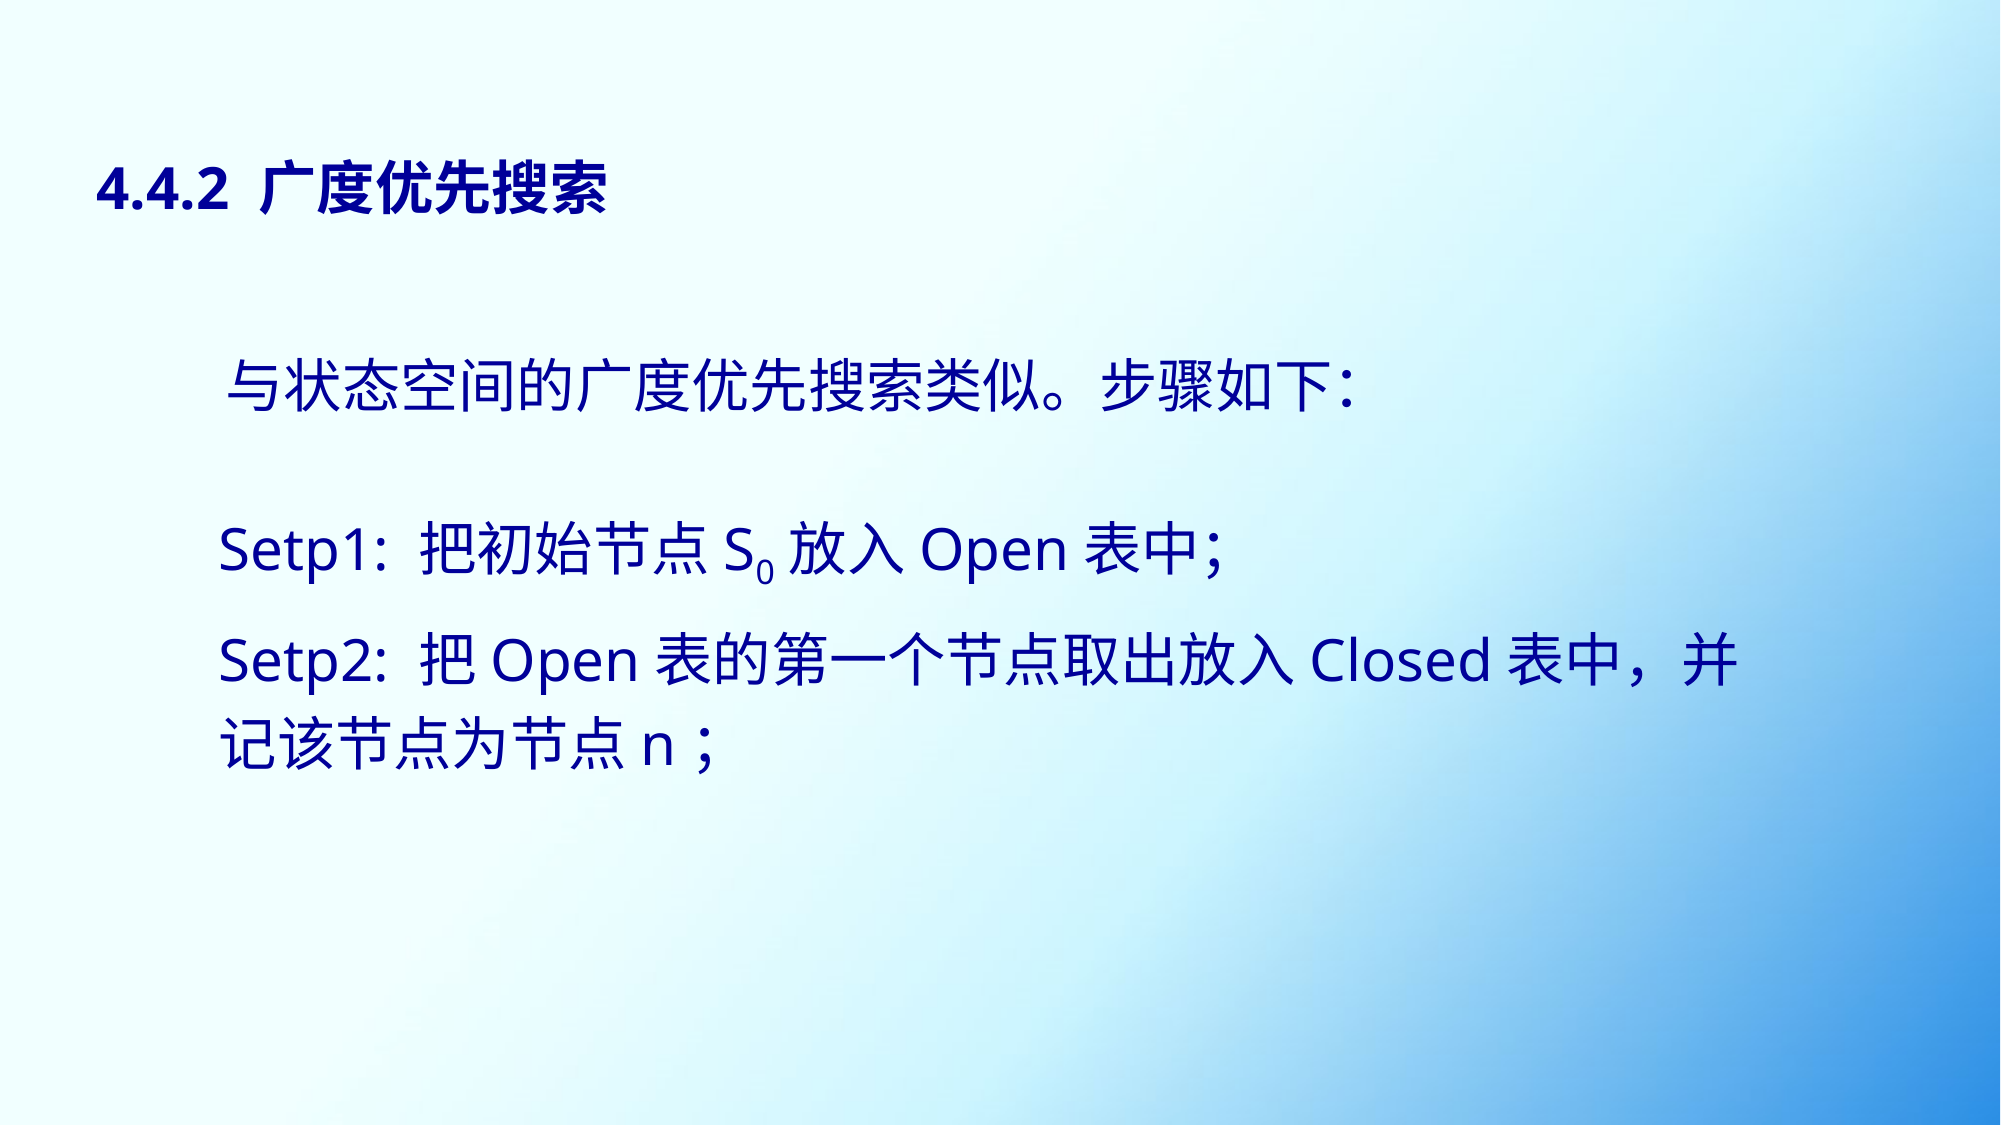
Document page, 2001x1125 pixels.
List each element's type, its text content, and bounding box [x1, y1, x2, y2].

picture [0, 0, 2001, 1125]
text_box 4.4.2 广度优先搜索 [81, 132, 1743, 240]
text_box Setp1: 把初始节点S0放入Open表中； Setp2: 把Open表的第一个节点取出放入Closed表中，并记该节点为节点n； [204, 488, 1796, 785]
text_box 与状态空间的广度优先搜索类似。步骤如下： [210, 328, 1406, 427]
